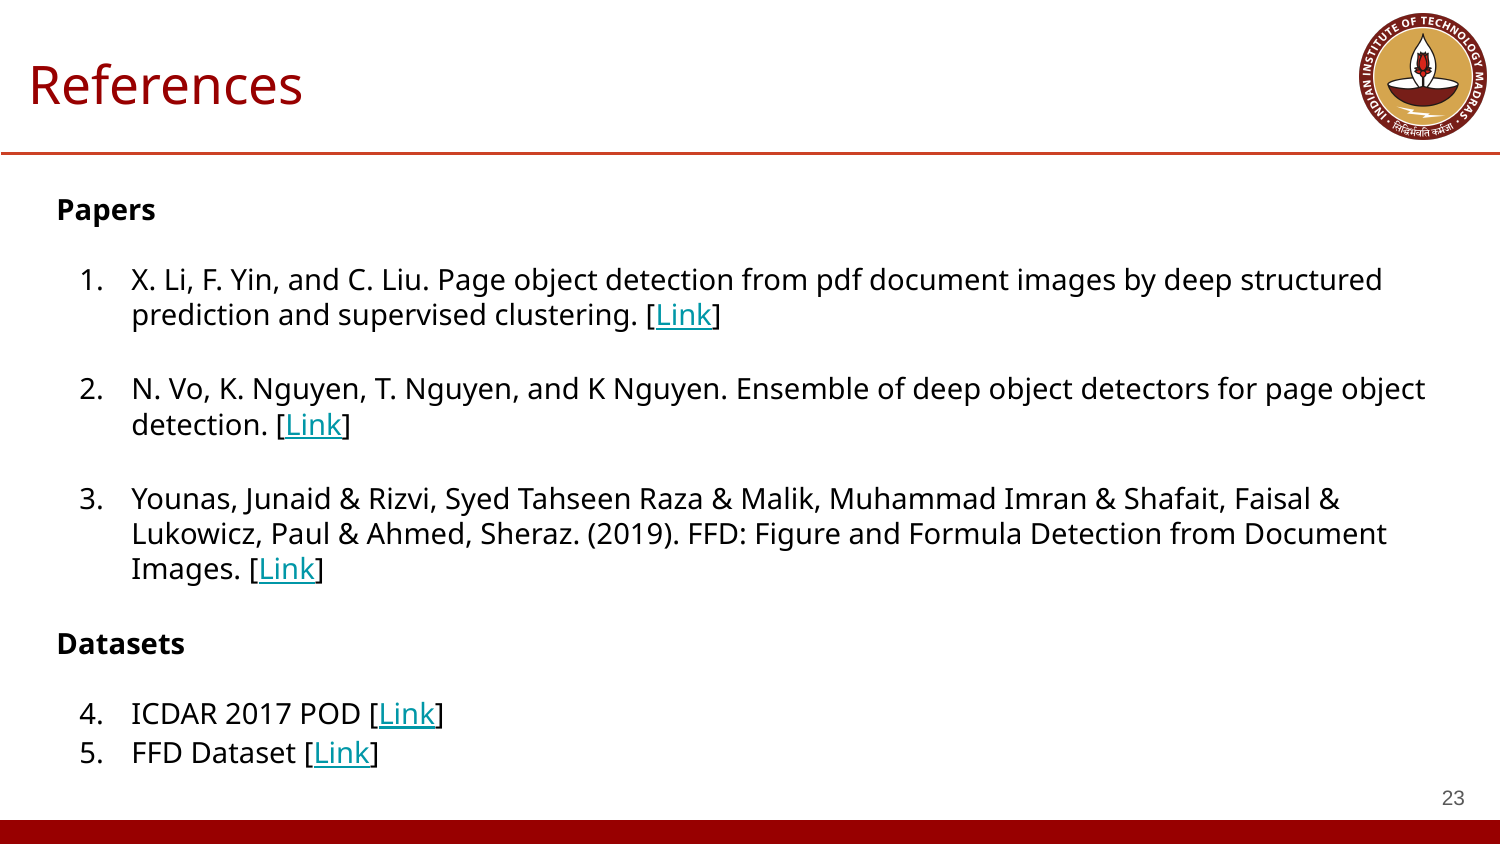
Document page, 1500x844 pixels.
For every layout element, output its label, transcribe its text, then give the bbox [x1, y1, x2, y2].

picture [1359, 13, 1487, 140]
text_box Papers X. Li, F. Yin, and C. Liu. Page object detection from pdf document images by deep structured prediction and supervised clustering. [Link] N. Vo, K. Nguyen, T. Nguyen, and K Nguyen. Ensemble of deep object detectors for page object detection. [Link] Younas, Junaid & Rizvi, Syed Tahseen Raza & Malik, Muhammad Imran & Shafait, Faisal & Lukowicz, Paul & Ahmed, Sheraz. (2019). FFD: Figure and Formula Detection from Document Images. [Link] Datasets ICDAR 2017 POD [Link] FFD Dataset [Link] [41, 176, 1451, 792]
title References [13, 36, 1412, 131]
slide_number ‹#› [1389, 764, 1480, 830]
